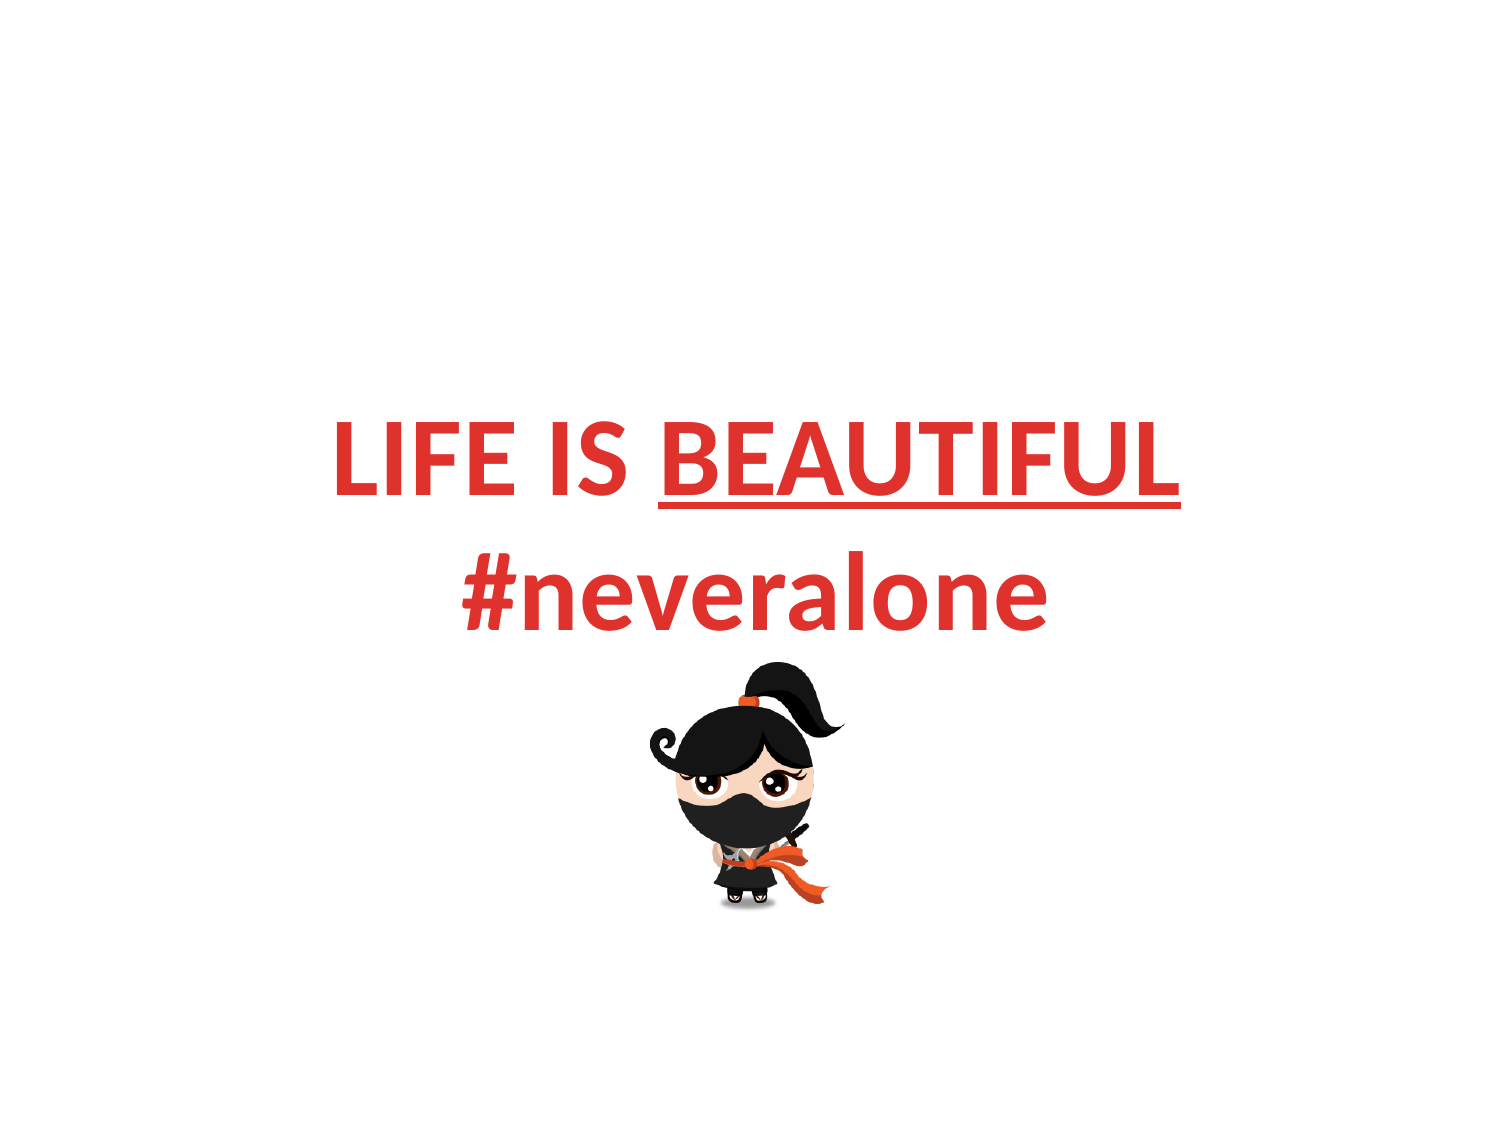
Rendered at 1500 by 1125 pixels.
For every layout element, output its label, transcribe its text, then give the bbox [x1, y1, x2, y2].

picture [649, 662, 845, 913]
text_box LIFE IS BEAUTIFUL #neveralone [62, 374, 1450, 660]
